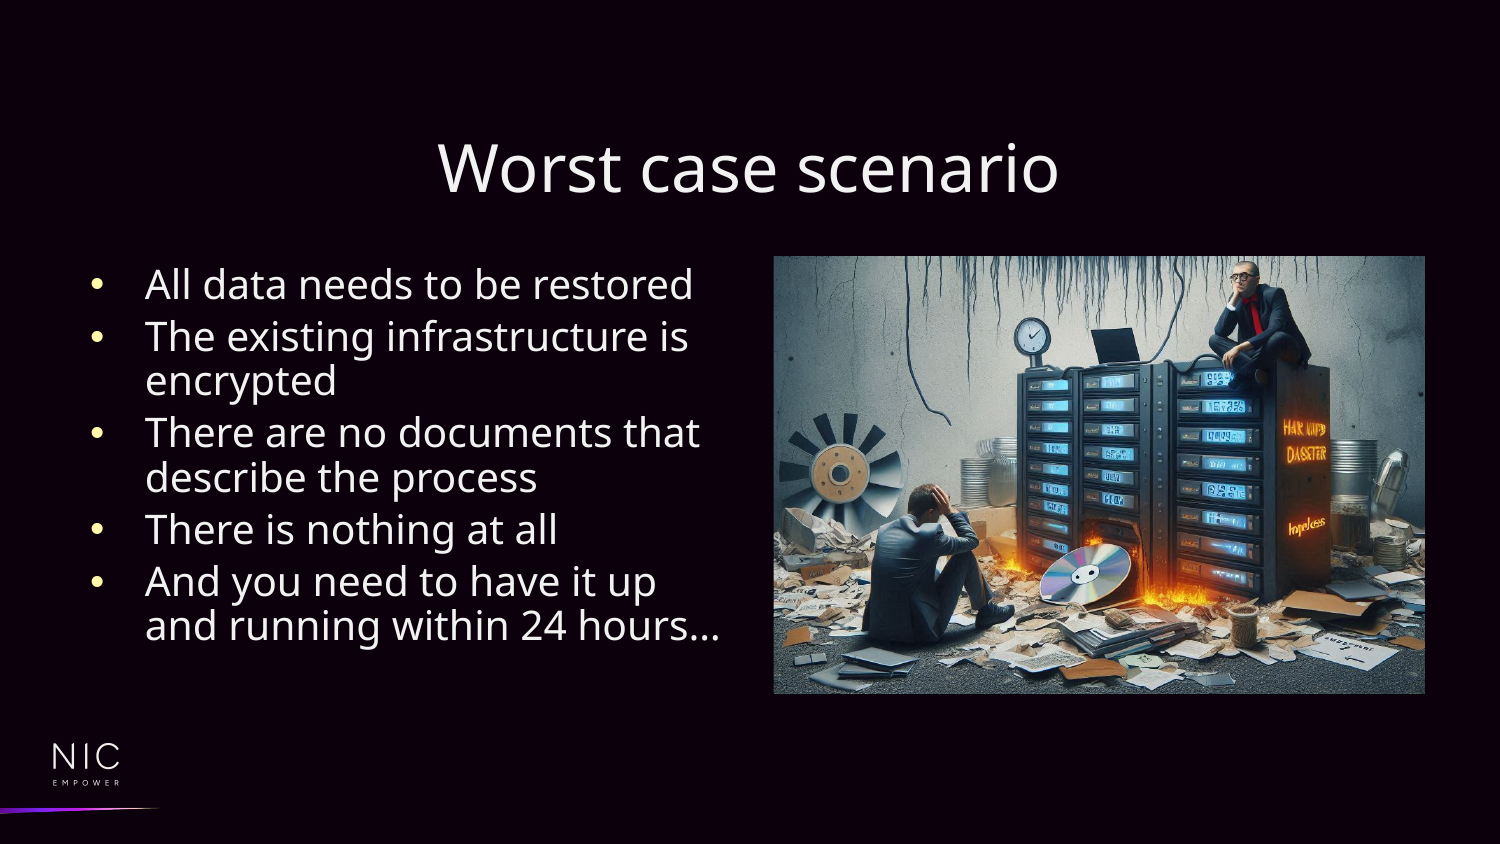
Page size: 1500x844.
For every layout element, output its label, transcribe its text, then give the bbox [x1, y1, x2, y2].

picture [773, 256, 1426, 694]
list All data needs to be restored The existing infrastructure is encrypted There are no documents that describe the process There is nothing at all And you need to have it up and running within 24 hours… [75, 256, 739, 694]
title Worst case scenario [75, 91, 1425, 242]
picture [0, 740, 160, 816]
